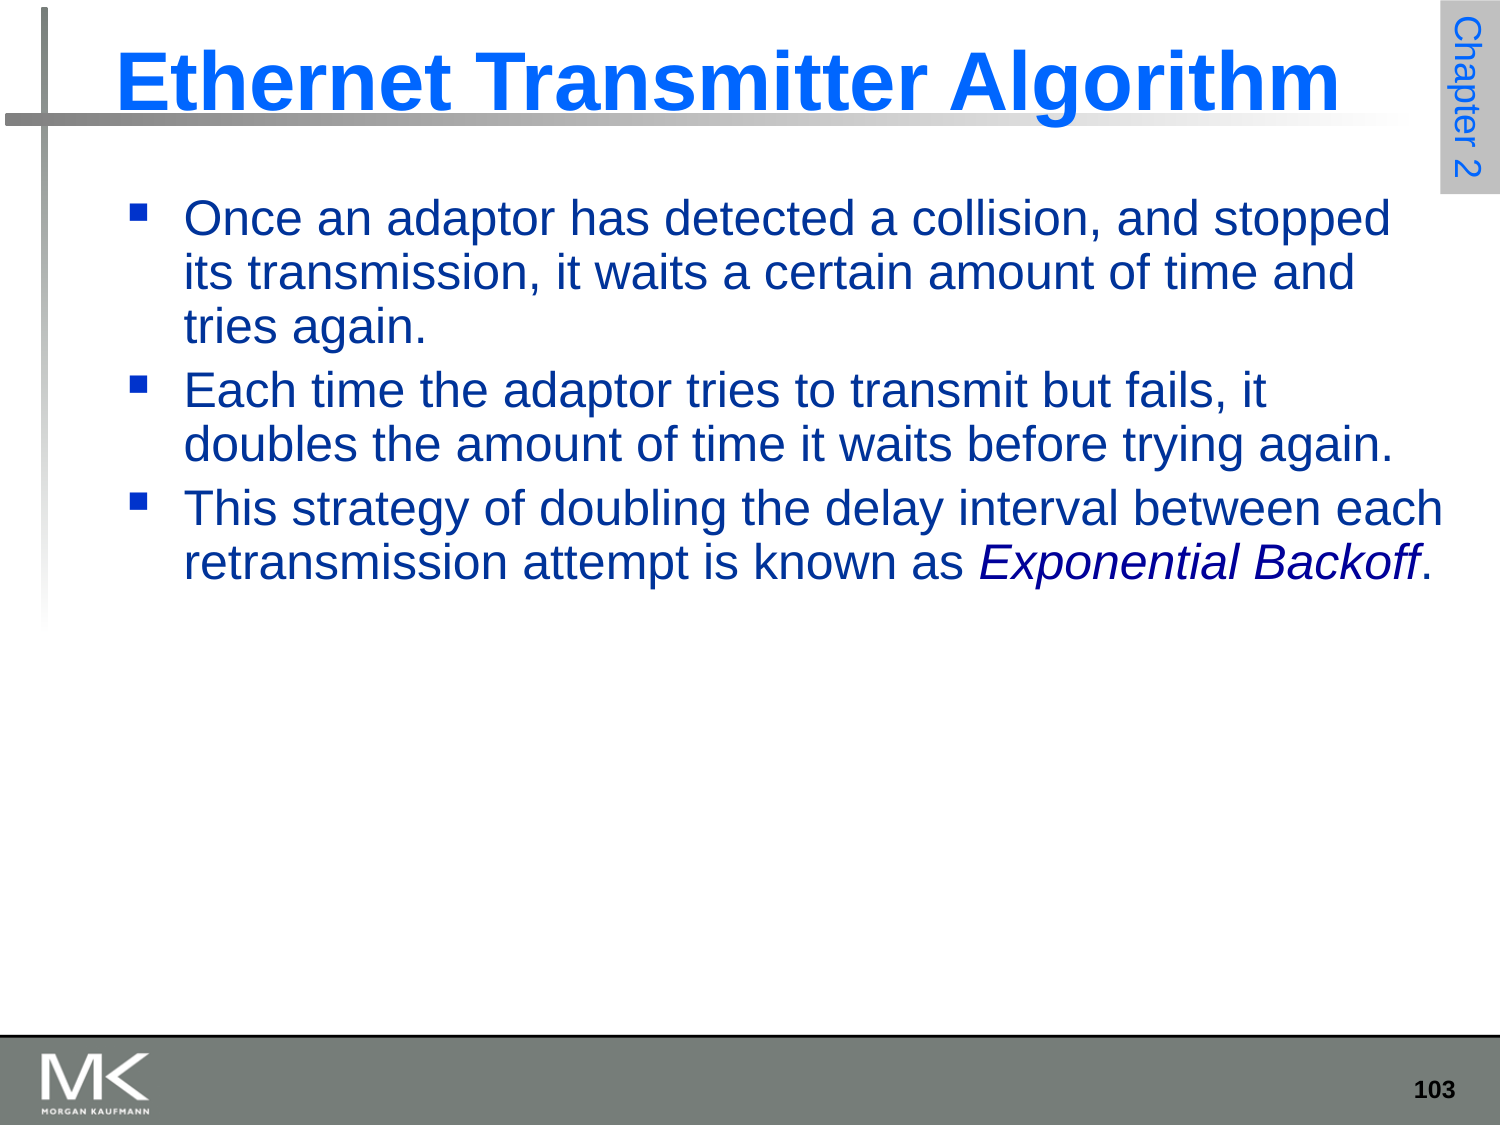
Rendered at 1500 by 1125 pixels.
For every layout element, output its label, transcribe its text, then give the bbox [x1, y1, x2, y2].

title Ethernet Transmitter Algorithm [100, 17, 1459, 135]
picture [29, 1046, 160, 1123]
list Once an adaptor has detected a collision, and stopped its transmission, it waits a certain amount of time and tries again. Each time the adaptor tries to transmit but fails, it doubles the amount of time it waits before trying again. This strategy of doubling the delay interval between each retransmission attempt is known as Exponential Backoff. [112, 184, 1469, 1024]
